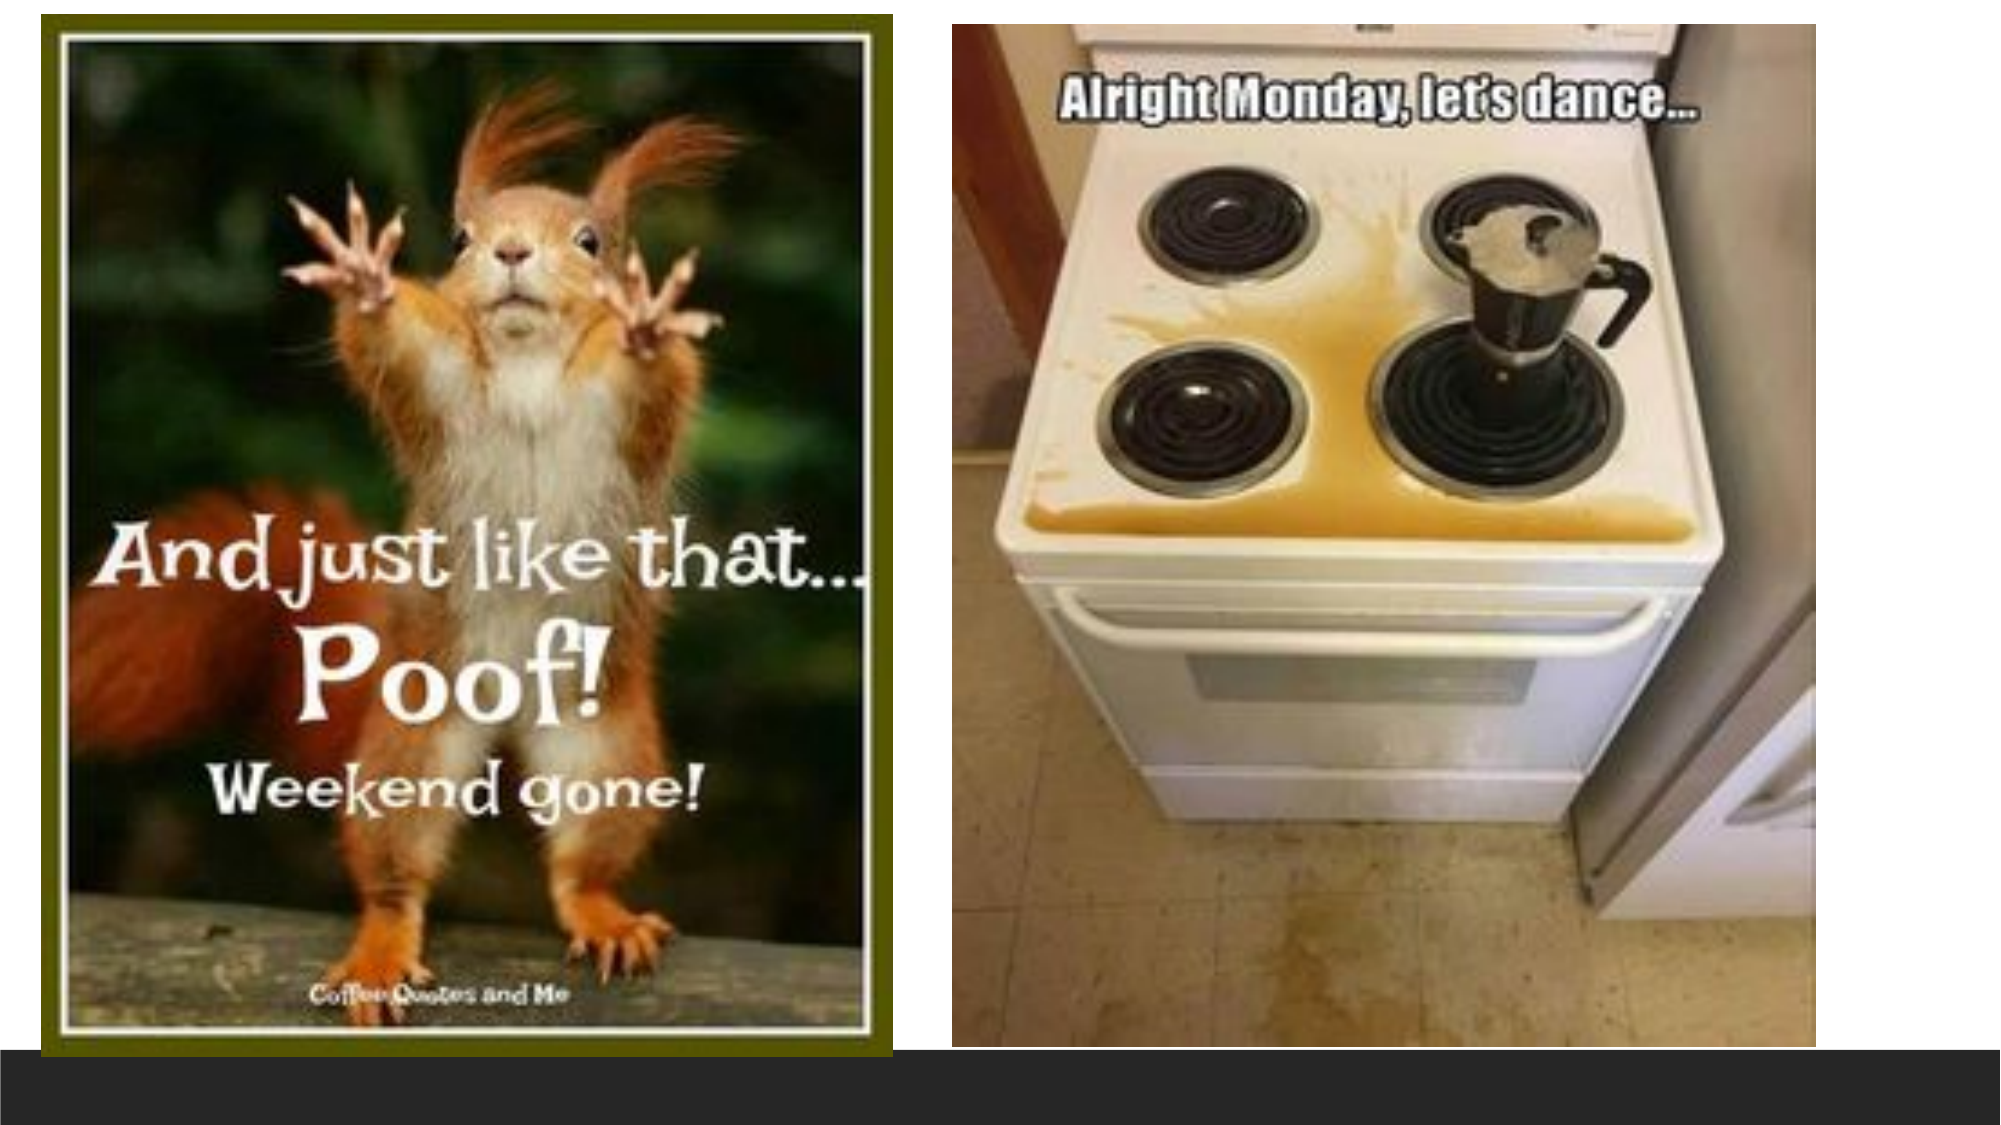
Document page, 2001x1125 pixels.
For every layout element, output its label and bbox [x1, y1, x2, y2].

picture [40, 13, 893, 1057]
picture [952, 23, 1816, 1048]
